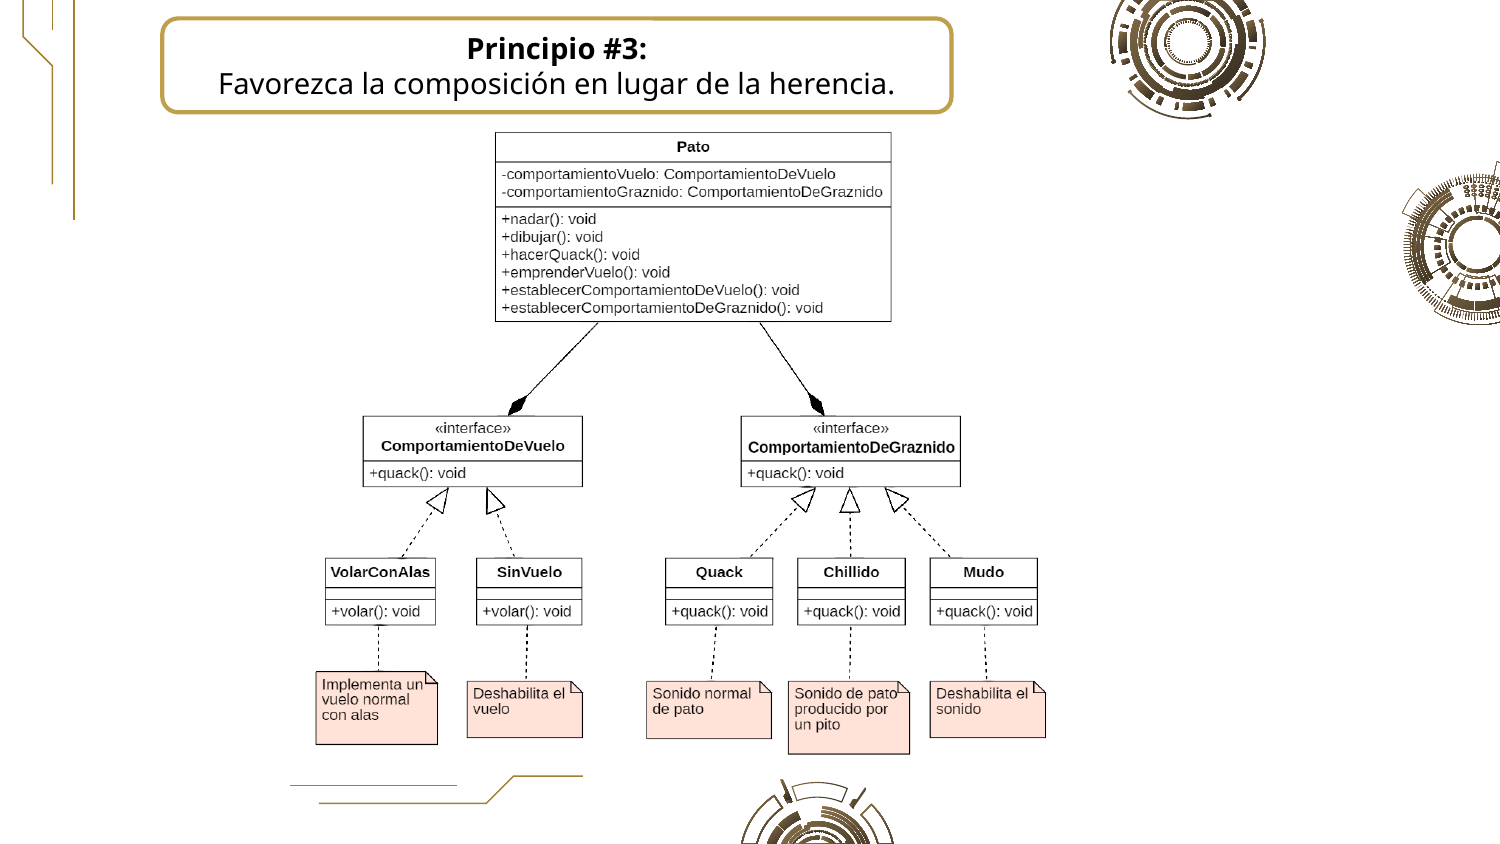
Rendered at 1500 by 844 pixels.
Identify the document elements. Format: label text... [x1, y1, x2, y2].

picture [313, 130, 1048, 755]
text_box Principio #3: Favorezca la composición en lugar de la herencia. [160, 16, 954, 115]
